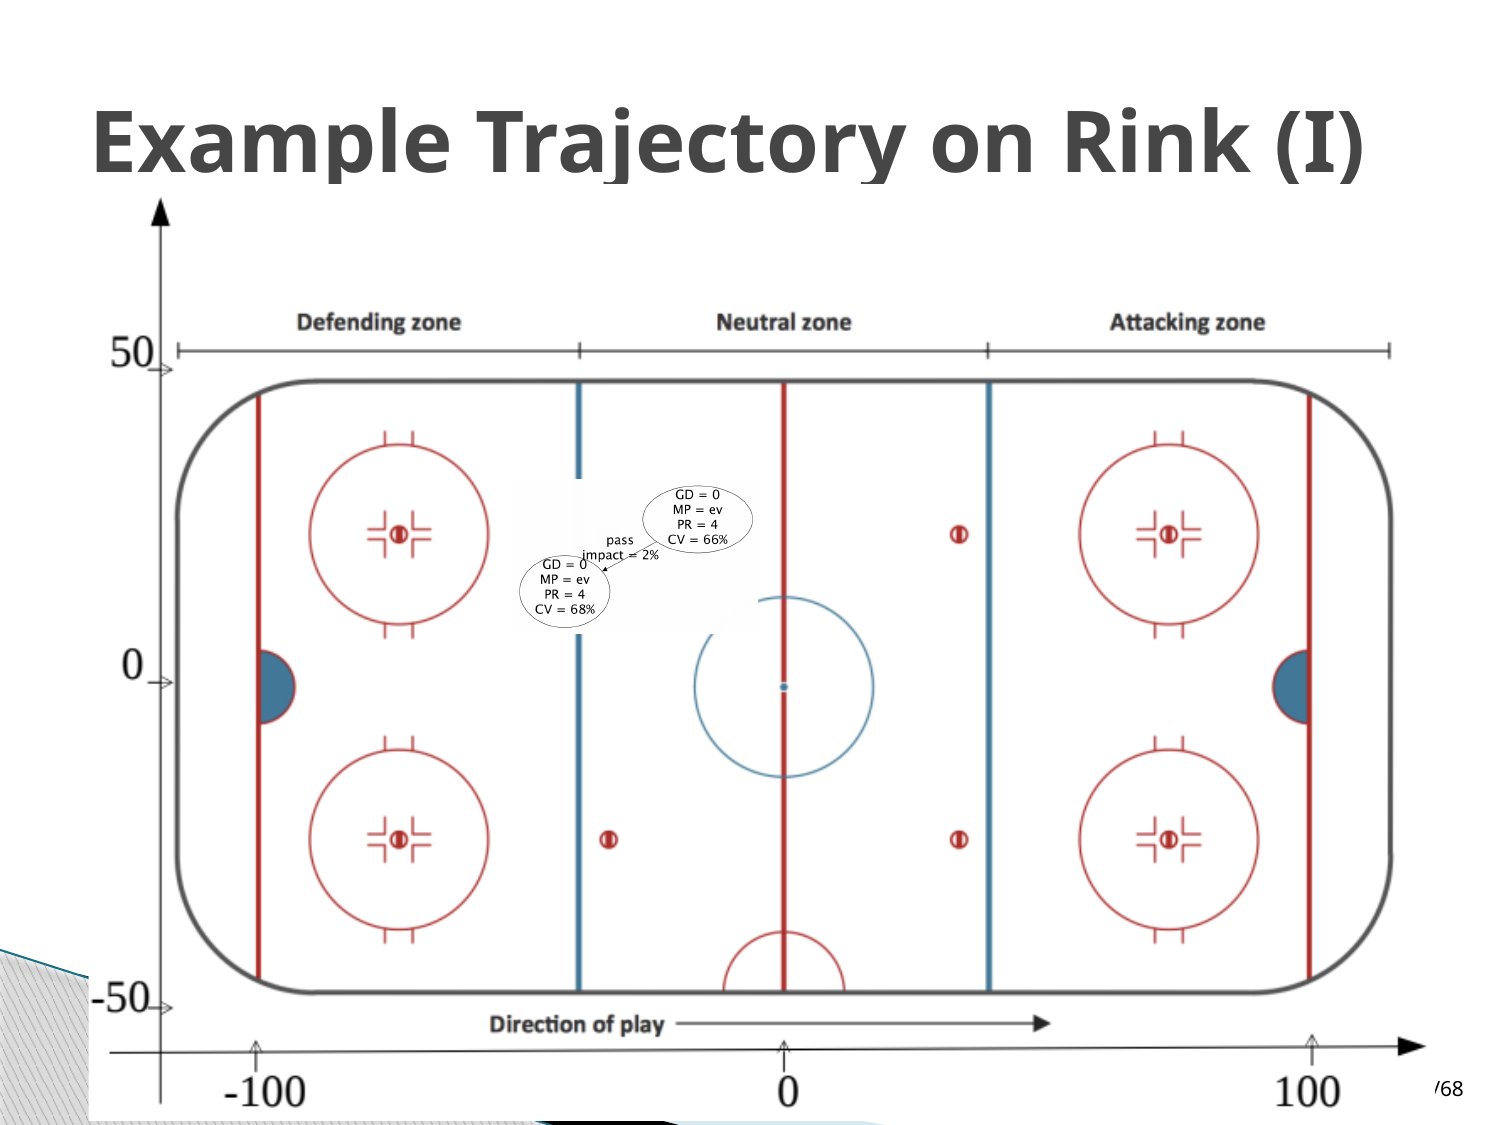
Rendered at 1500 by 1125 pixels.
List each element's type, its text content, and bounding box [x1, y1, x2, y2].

title Example Trajectory on Rink (I) [75, 45, 1425, 233]
picture [88, 184, 1436, 1122]
slide_number 17/68 [1442, 1051, 1479, 1112]
